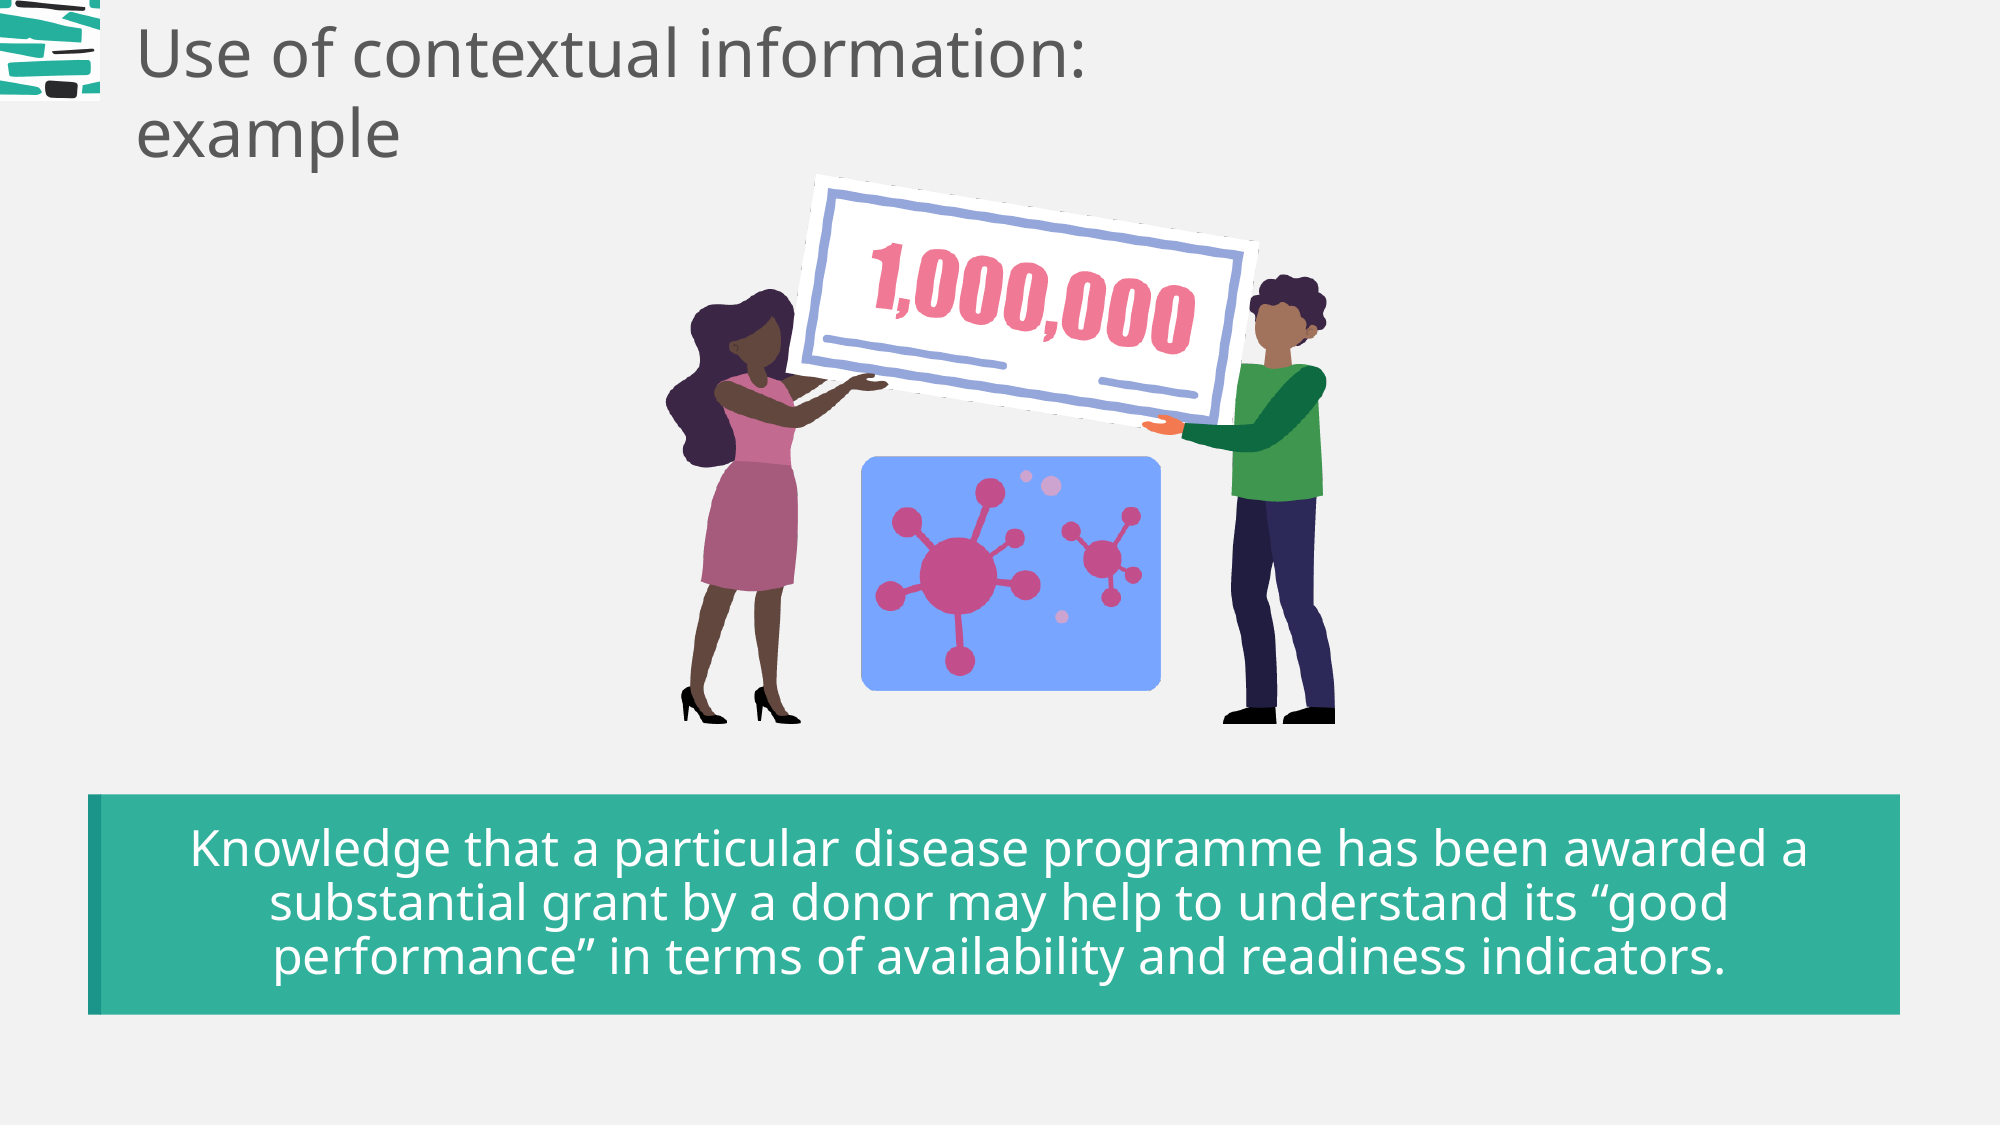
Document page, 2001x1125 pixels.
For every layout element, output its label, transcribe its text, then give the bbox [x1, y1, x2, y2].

text_box [87, 793, 102, 1016]
picture [665, 173, 1335, 724]
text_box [0, 0, 1376, 101]
text_box Knowledge that a particular disease programme has been awarded a substantial grant by a donor may help to understand its “good performance” in terms of availability and readiness indicators. [102, 794, 1900, 1015]
